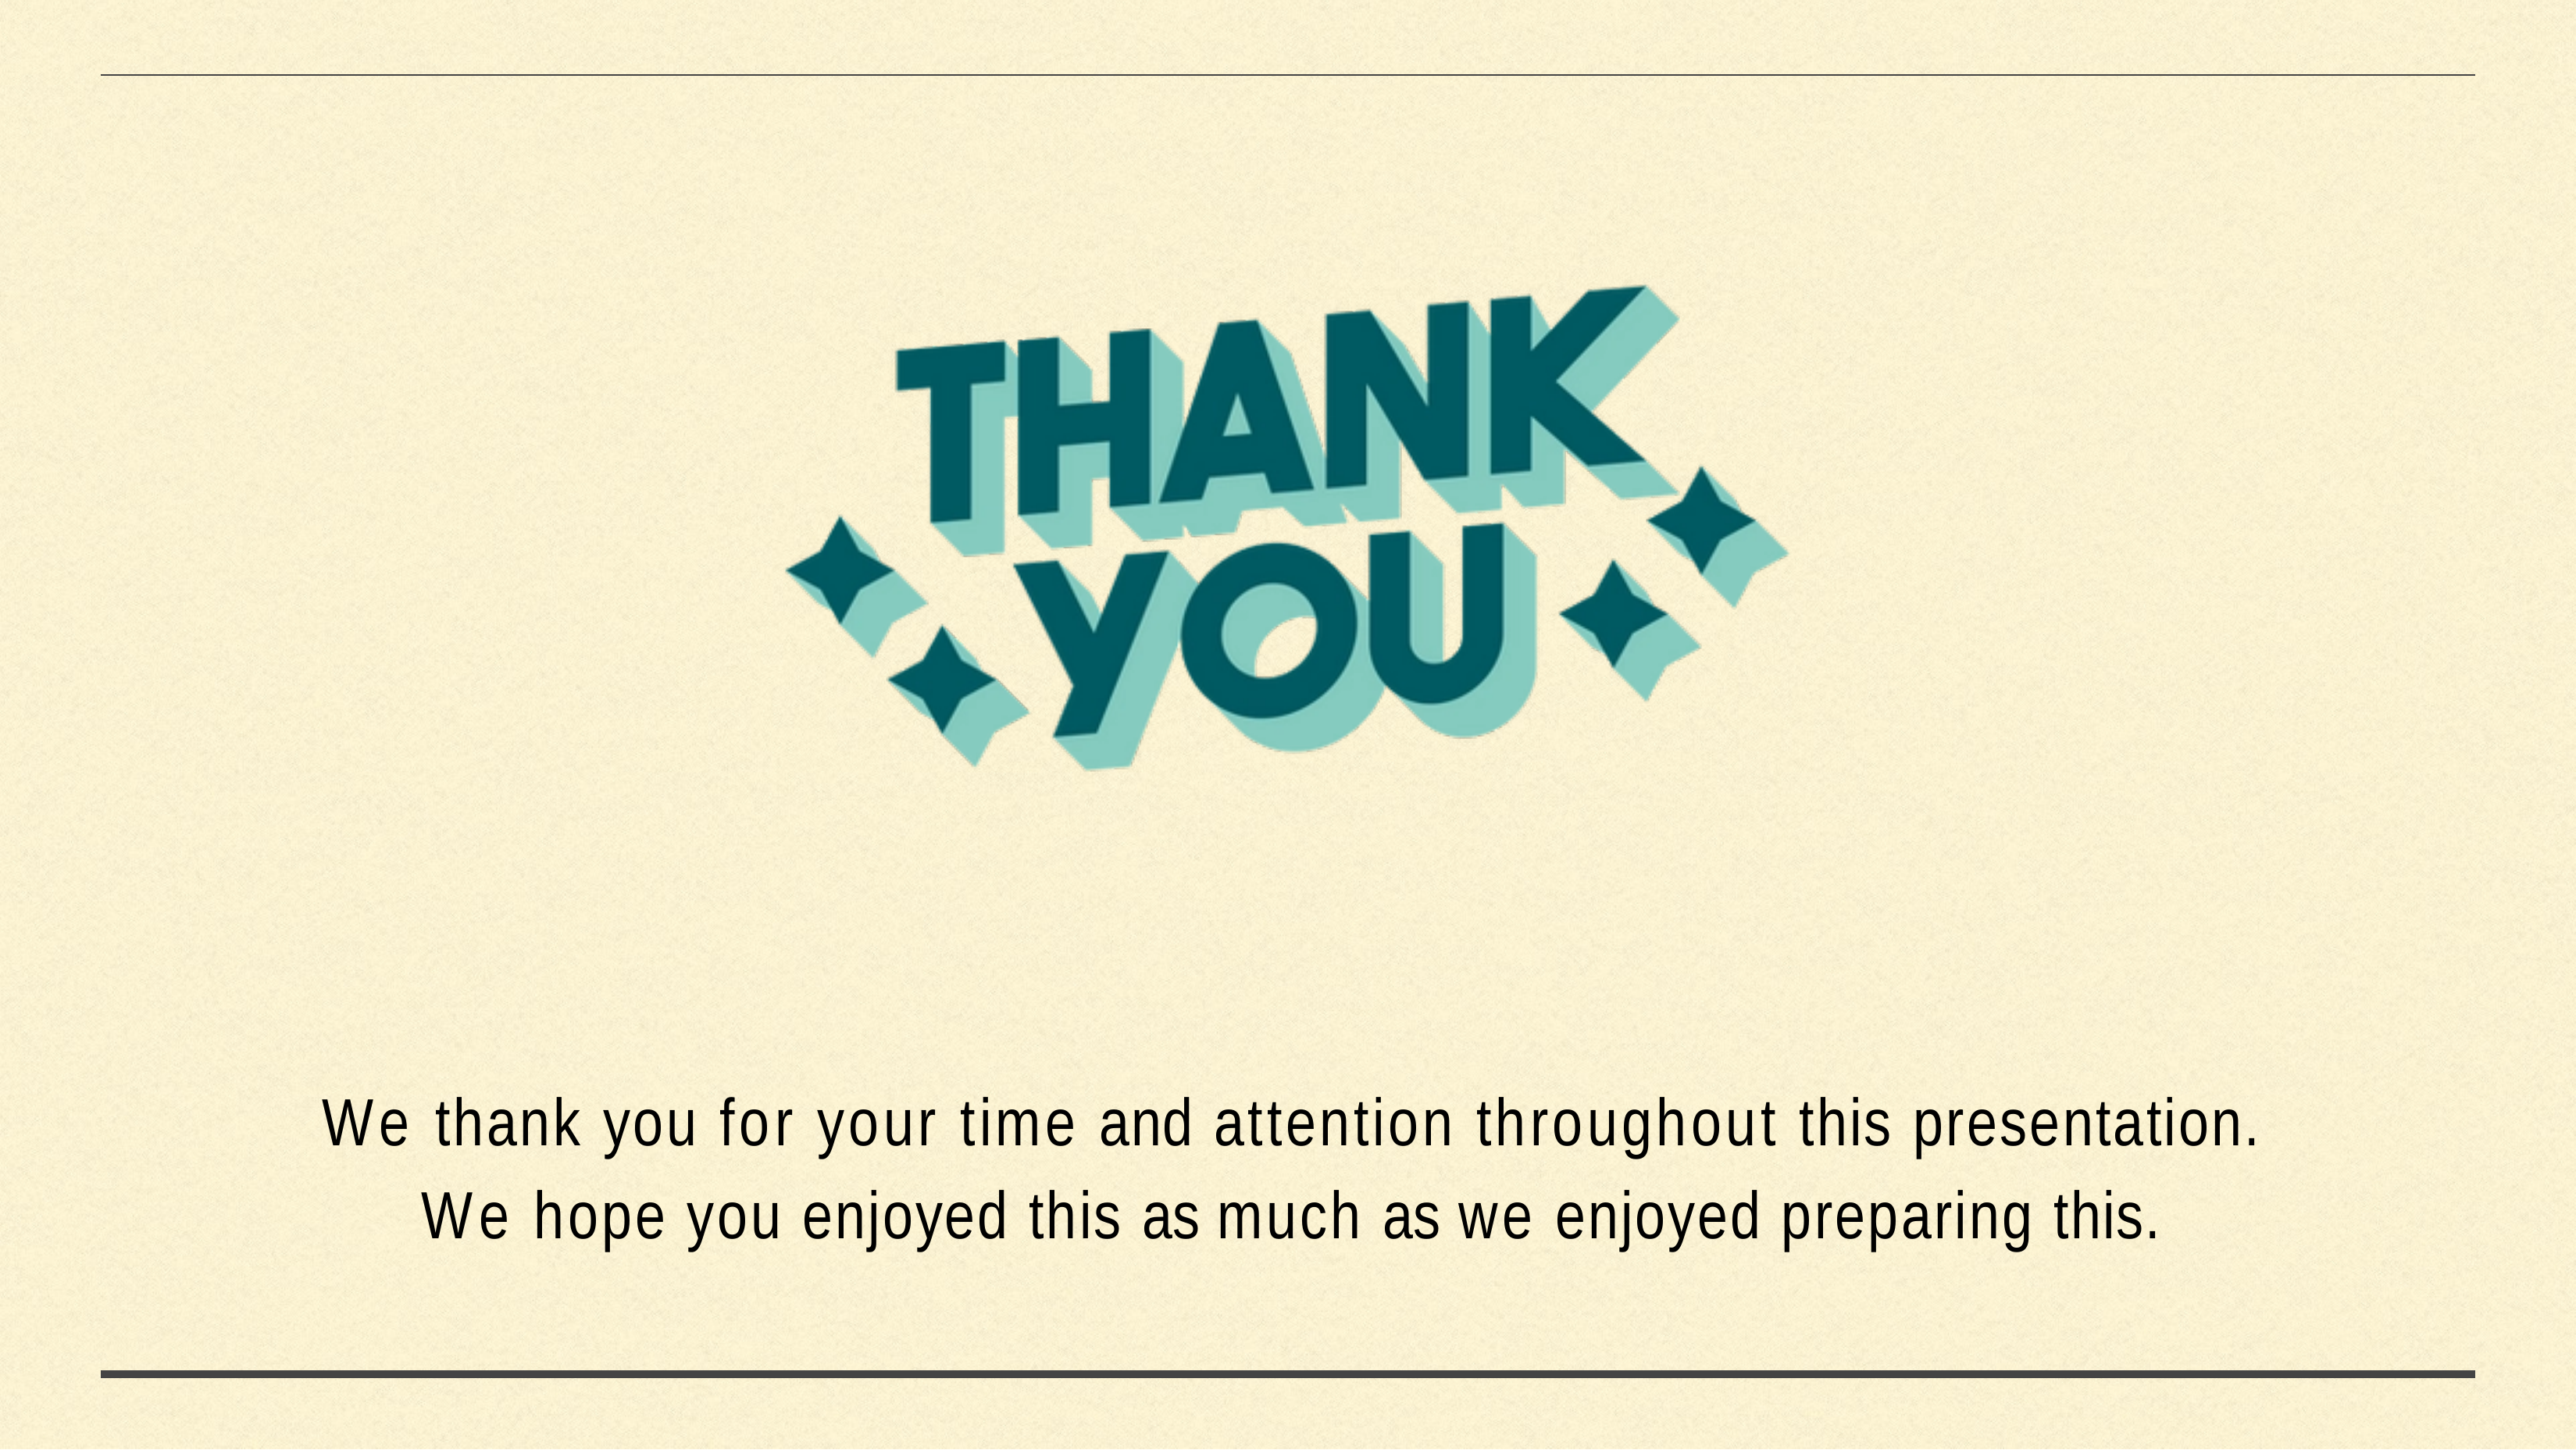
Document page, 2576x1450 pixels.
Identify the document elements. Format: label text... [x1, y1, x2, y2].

picture [0, 0, 2576, 1449]
title We thank you for your time and attention throughout this presentation. We hope you enjoyed this as much as we enjoyed preparing this. [310, 1063, 2272, 1321]
